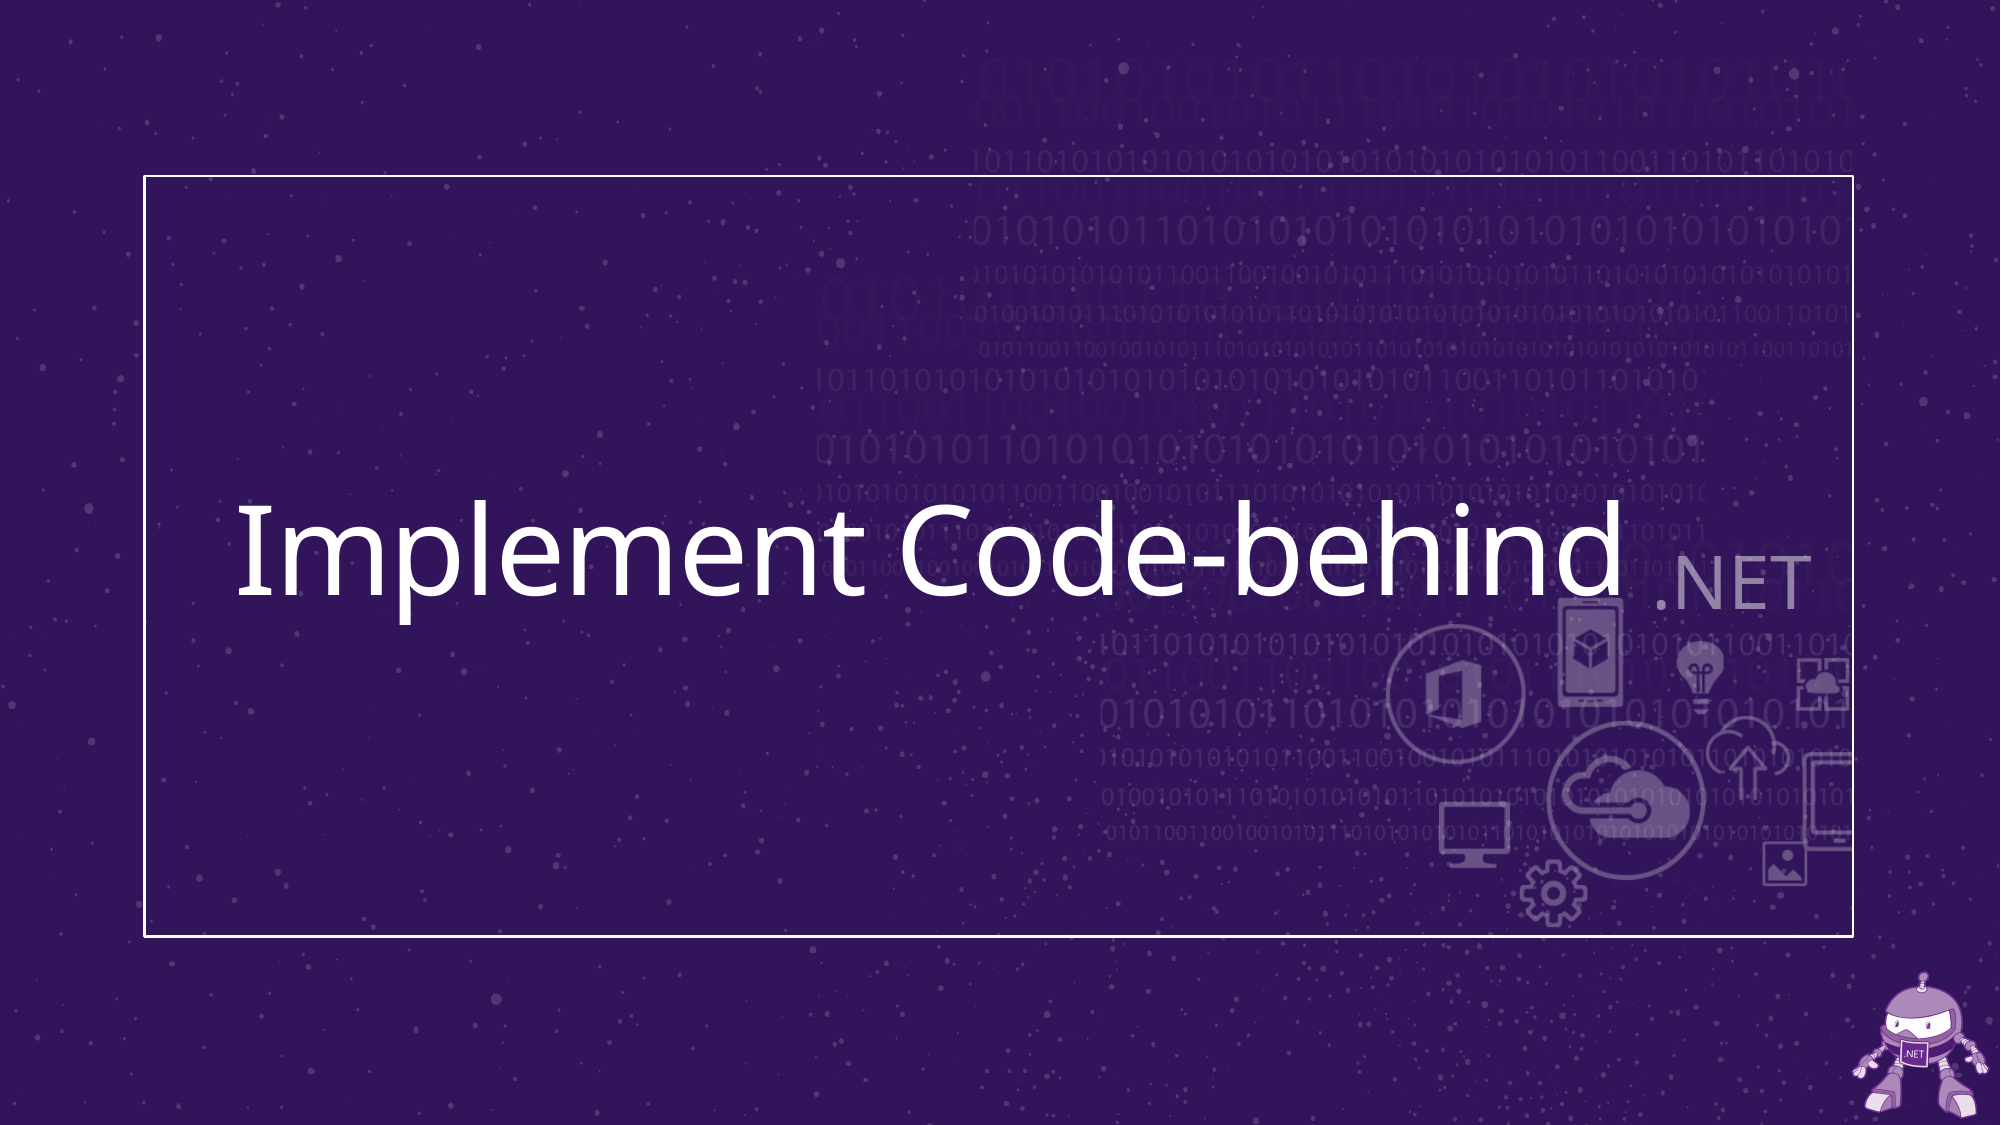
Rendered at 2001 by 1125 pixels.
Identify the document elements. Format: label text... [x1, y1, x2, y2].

picture [1, 0, 1999, 1125]
title Implement Code-behind [210, 472, 1853, 640]
